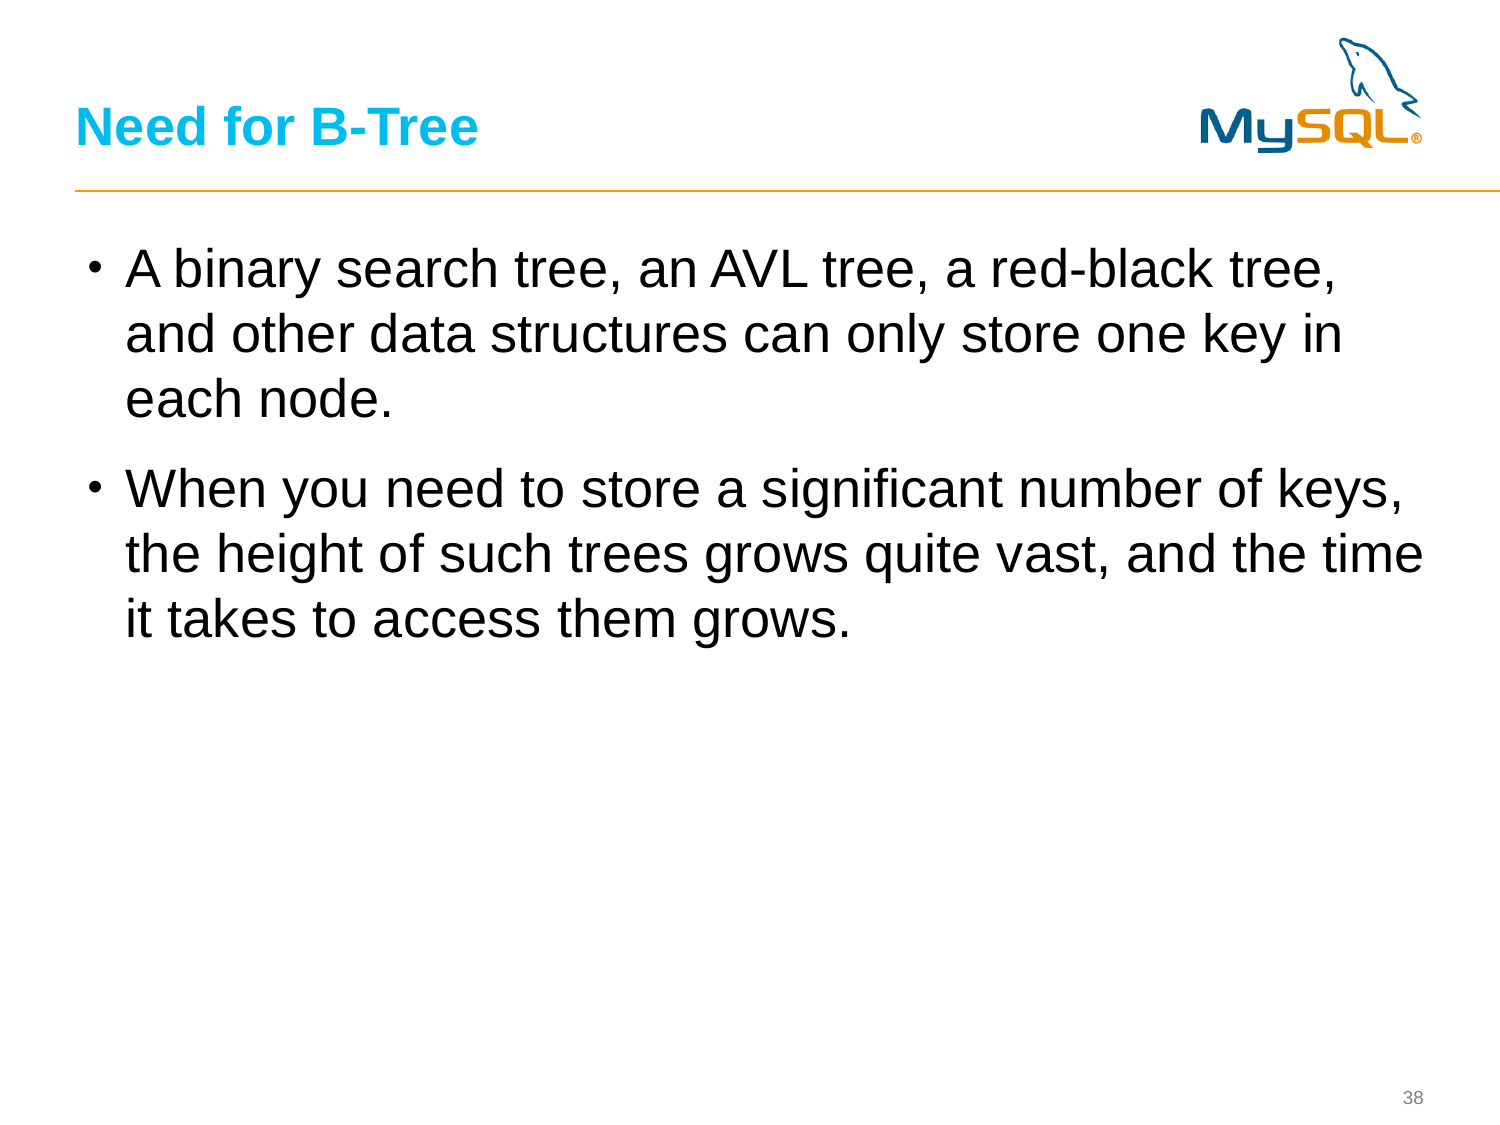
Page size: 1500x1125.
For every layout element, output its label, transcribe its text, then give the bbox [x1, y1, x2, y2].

list A binary search tree, an AVL tree, a red-black tree, and other data structures can only store one key in each node. When you need to store a significant number of keys, the height of such trees grows quite vast, and the time it takes to access them grows. [87, 233, 1438, 1025]
title Need for B-Tree [75, 27, 1422, 157]
